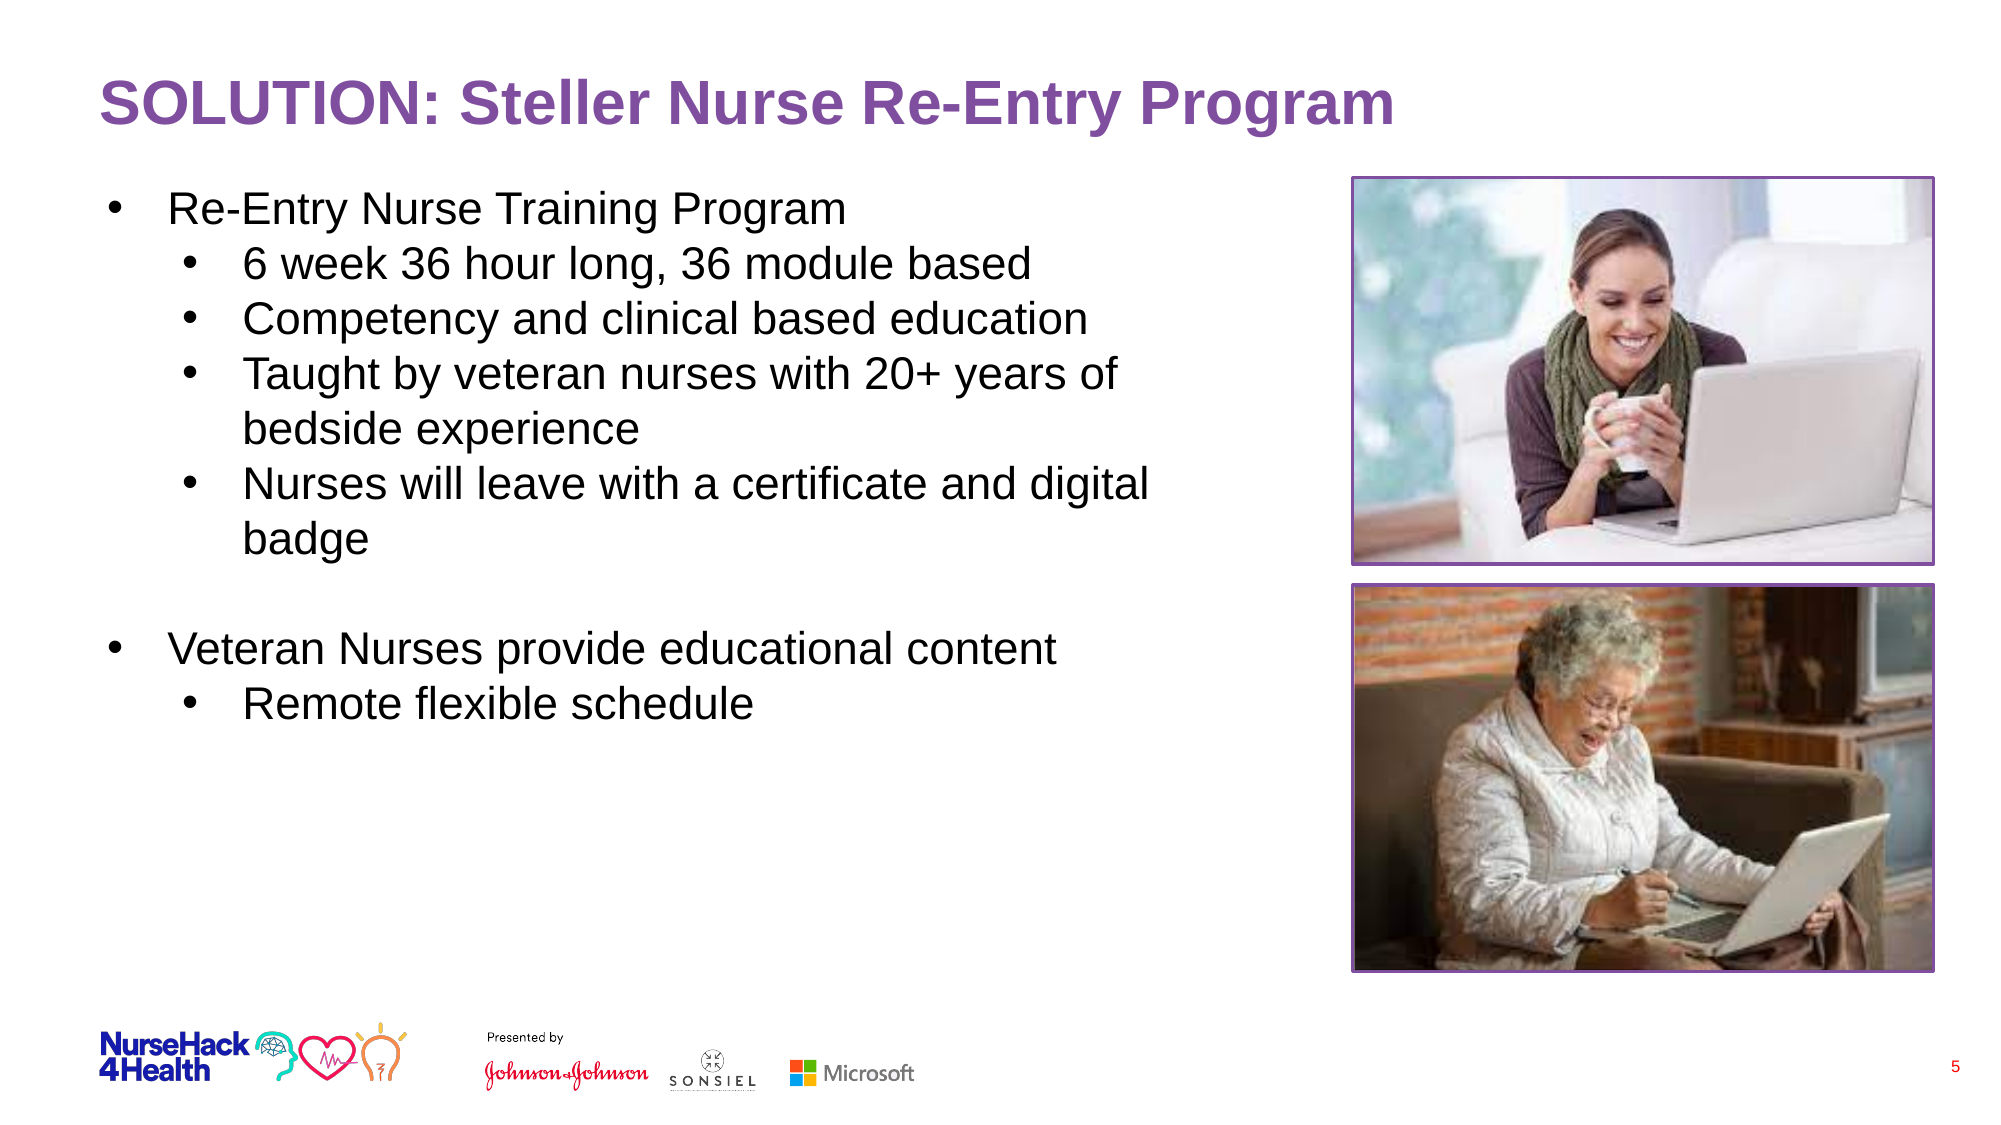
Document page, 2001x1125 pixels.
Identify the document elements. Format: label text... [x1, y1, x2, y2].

title SOLUTION: Steller Nurse Re-Entry Program [99, 62, 1764, 250]
picture [88, 1012, 419, 1096]
list Re-Entry Nurse Training Program 6 week 36 hour long, 36 module based Competency and clinical based education Taught by veteran nurses with 20+ years of bedside experience Nurses will leave with a certificate and digital badge Veteran Nurses provide educational content Remote flexible schedule [92, 178, 1288, 867]
picture [1354, 586, 1933, 971]
slide_number ‹#› [1900, 1038, 1976, 1094]
picture [1354, 178, 1933, 563]
picture [430, 1011, 925, 1125]
